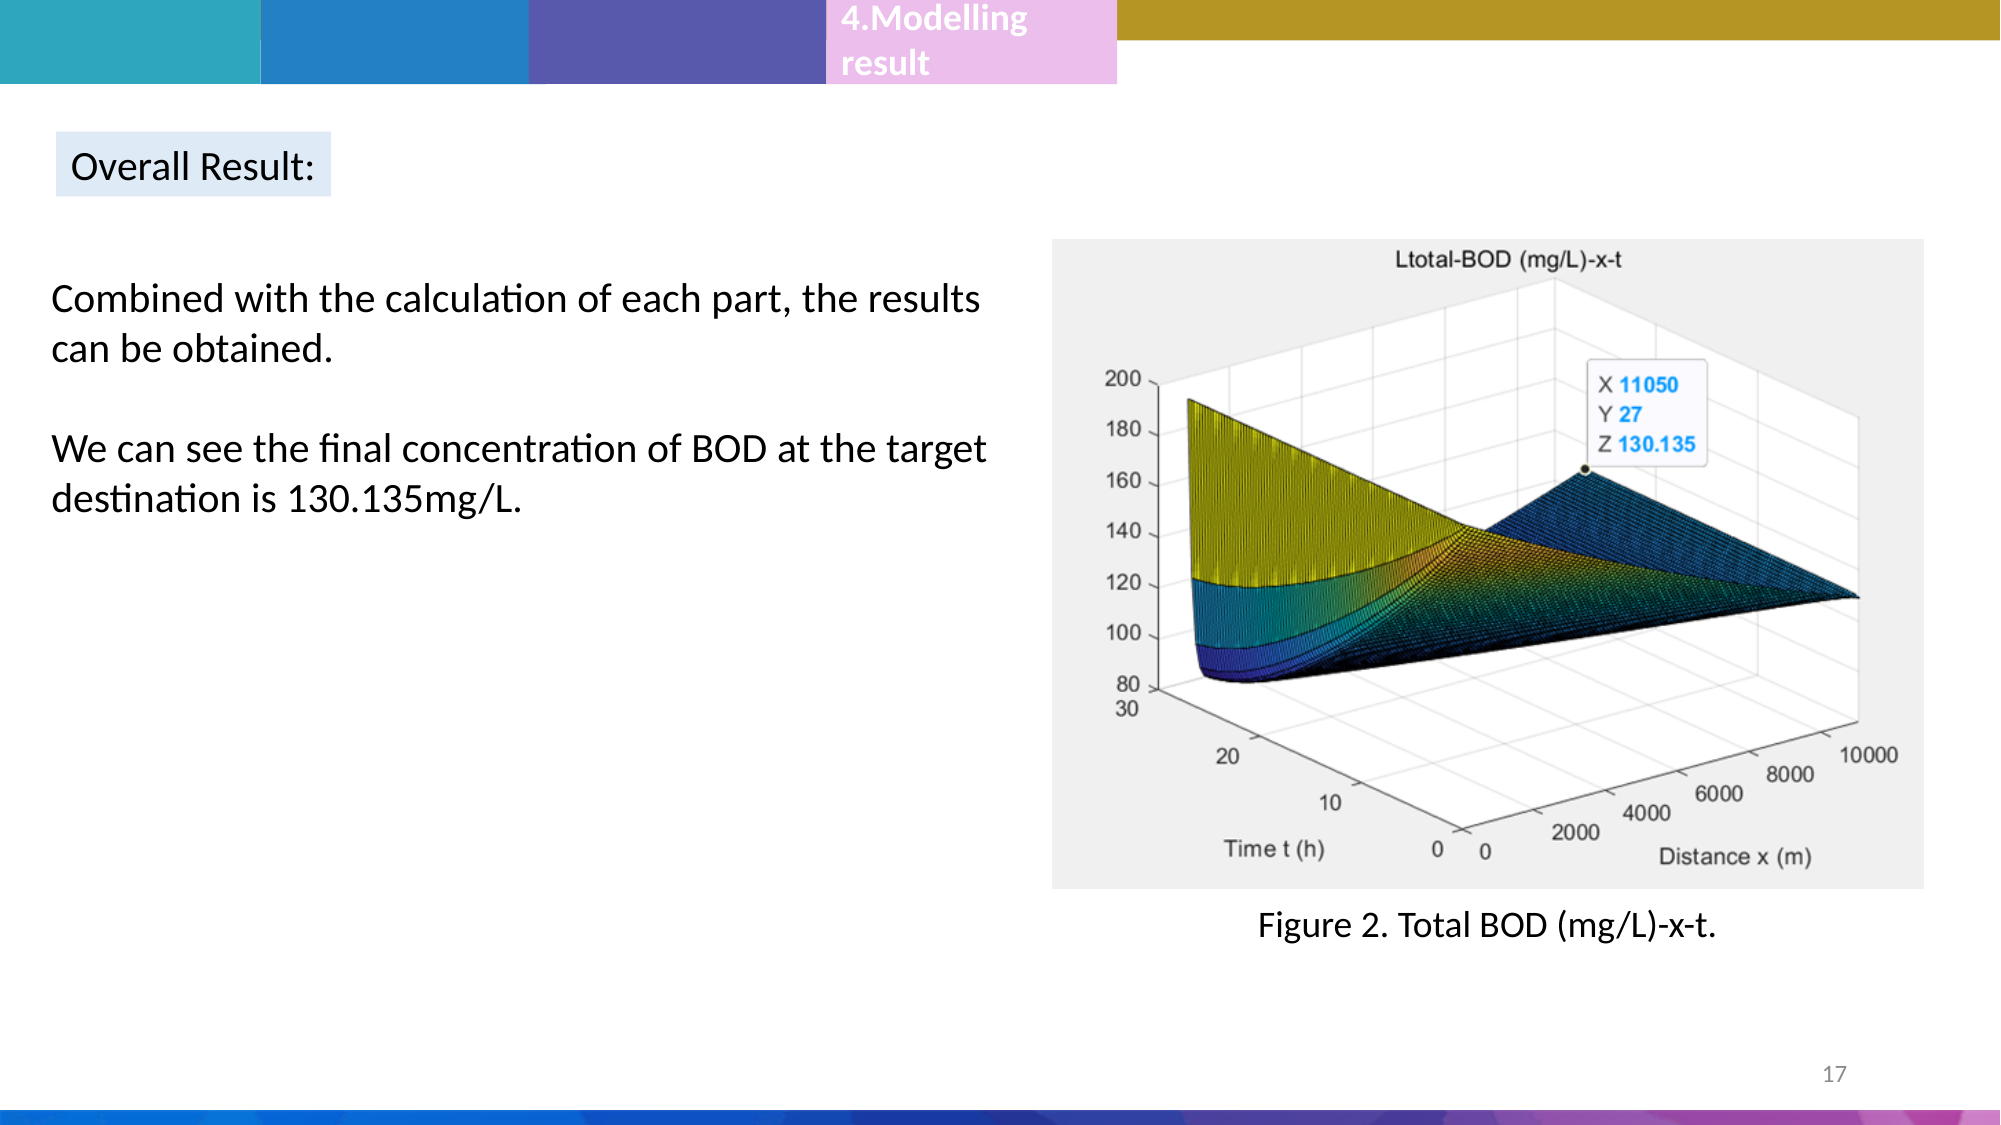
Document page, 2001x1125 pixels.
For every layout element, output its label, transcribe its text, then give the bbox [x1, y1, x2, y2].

picture [1052, 239, 1924, 889]
text_box [1118, 0, 2000, 41]
text_box 4.Modelling result [826, 0, 1118, 91]
picture [0, 1110, 2000, 1125]
slide_number 17 [1412, 1042, 1863, 1103]
text_box [0, 0, 260, 85]
text_box Figure 2. Total BOD (mg/L)-x-t. [1243, 892, 1733, 952]
text_box [528, 0, 825, 85]
text_box Overall Result: [56, 131, 331, 197]
text_box Combined with the calculation of each part, the results can be obtained. We can see the final concentration of BOD at the target destination is 130.135mg/L. [36, 263, 1052, 629]
text_box [260, 0, 528, 85]
